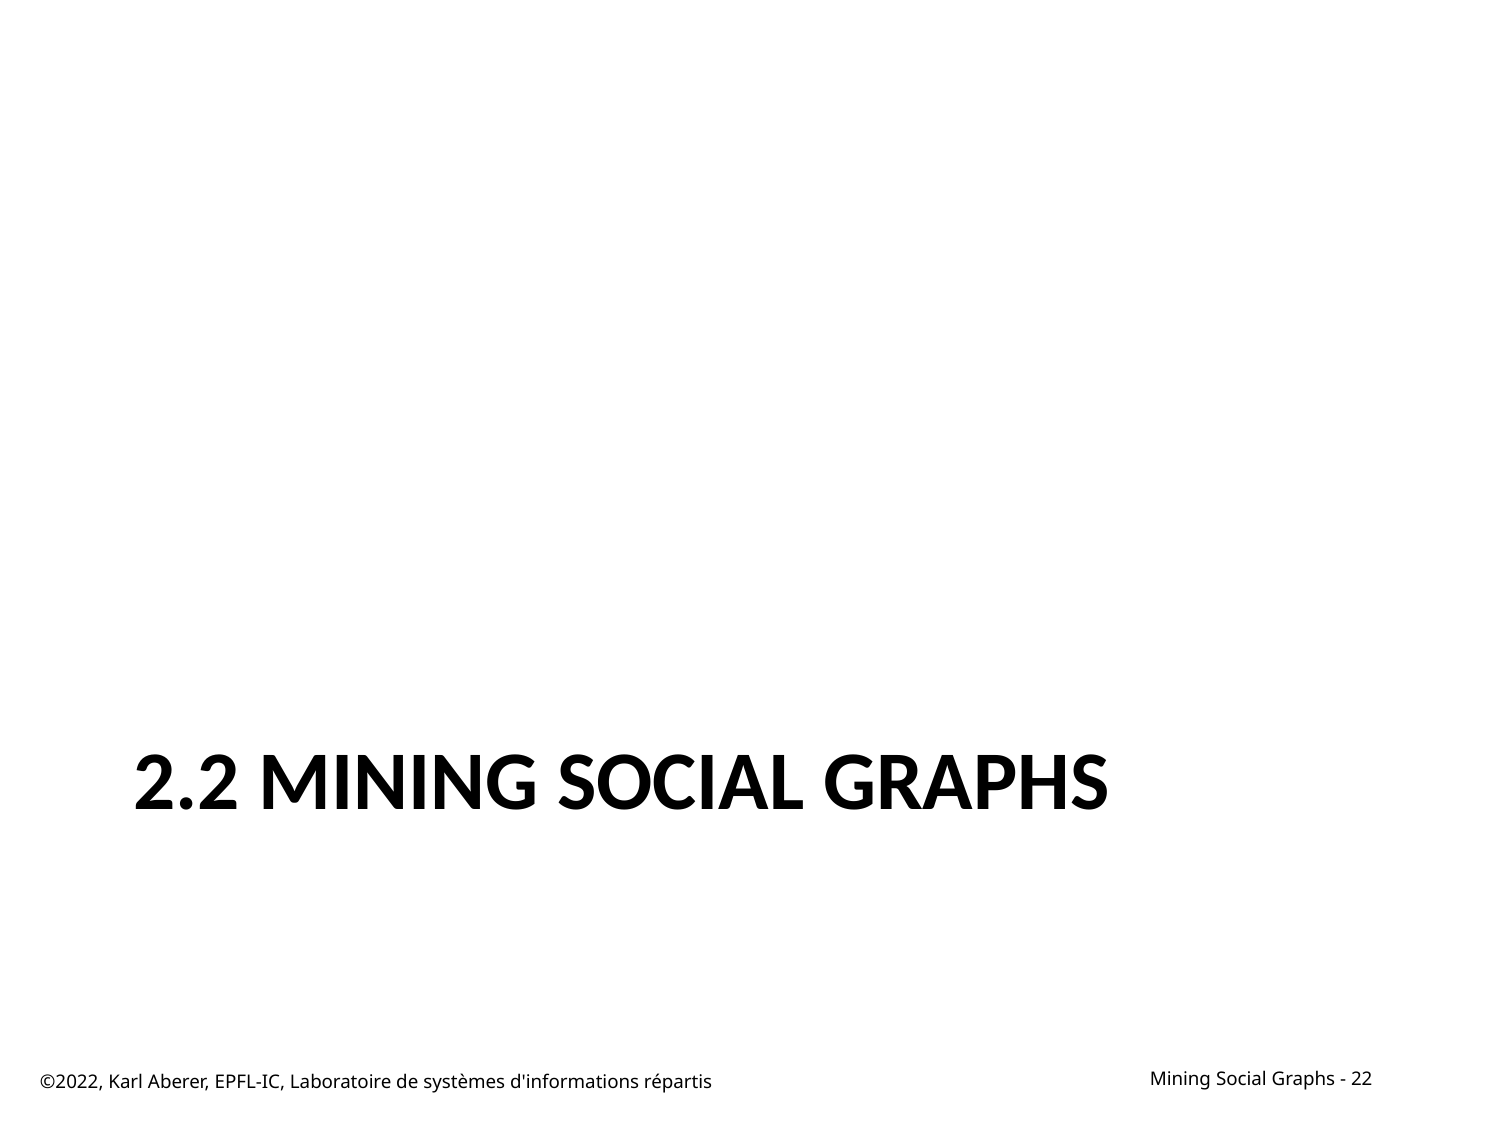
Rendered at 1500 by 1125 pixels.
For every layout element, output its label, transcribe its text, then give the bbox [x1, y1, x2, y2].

title 2.2 Mining Social Graphs [118, 718, 1394, 943]
footer ©2022, Karl Aberer, EPFL-IC, Laboratoire de systèmes d'informations répartis [24, 1062, 988, 1101]
